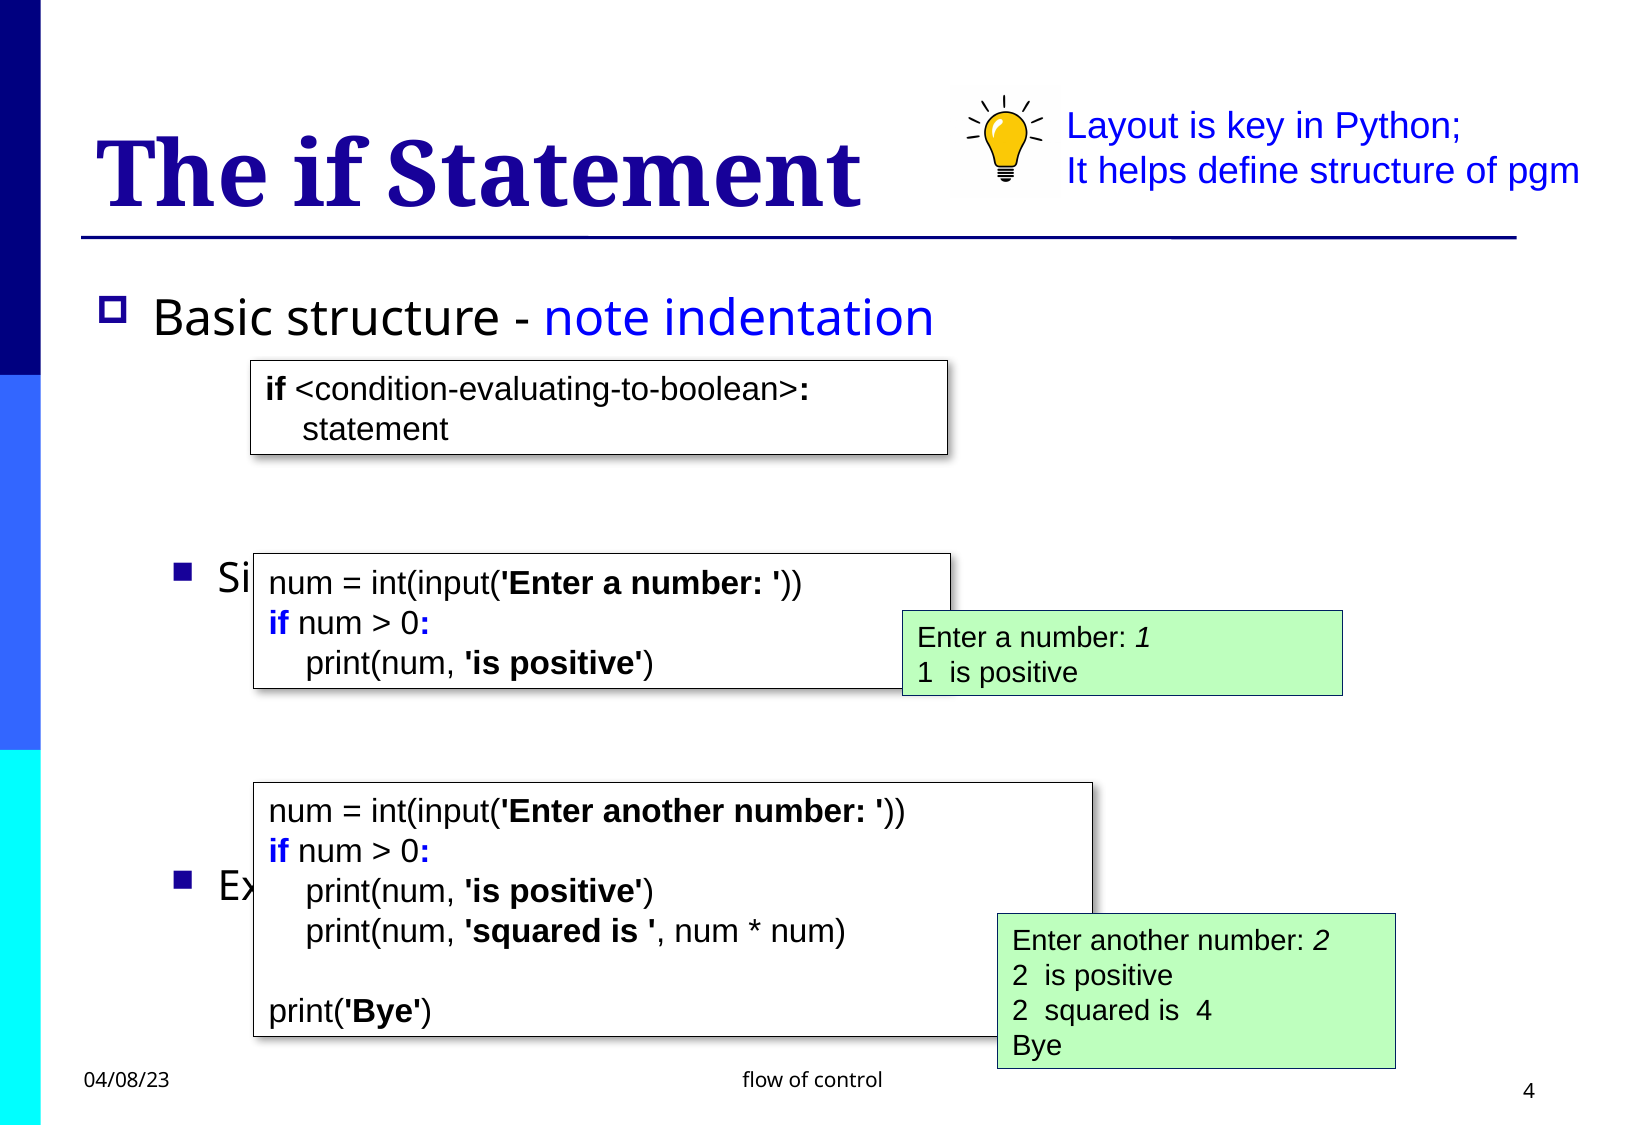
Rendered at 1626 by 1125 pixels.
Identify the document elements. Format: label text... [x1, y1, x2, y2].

text_box num = int(input('Enter a number: ')) if num > 0: print(num, 'is positive') [253, 553, 951, 689]
footer flow of control [555, 1059, 1070, 1115]
text_box Enter another number: 2 2 is positive 2 squared is 4 Bye [997, 913, 1396, 1069]
text_box Layout is key in Python; It helps define structure of pgm [1065, 93, 1596, 198]
text_box if <condition-evaluating-to-boolean>: statement [250, 360, 948, 455]
list Basic structure - note indentation Simple example Extending the example [81, 262, 1544, 1006]
title The if Statement [81, 45, 1544, 233]
text_box Enter a number: 1 1 is positive [902, 610, 1343, 696]
picture [950, 84, 1061, 199]
text_box num = int(input('Enter another number: ')) if num > 0: print(num, 'is positive') print(num, 'squared is ', num * num) print('Bye') [253, 782, 1093, 1037]
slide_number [68, 1059, 448, 1115]
slide_number 4 [1170, 1070, 1550, 1125]
